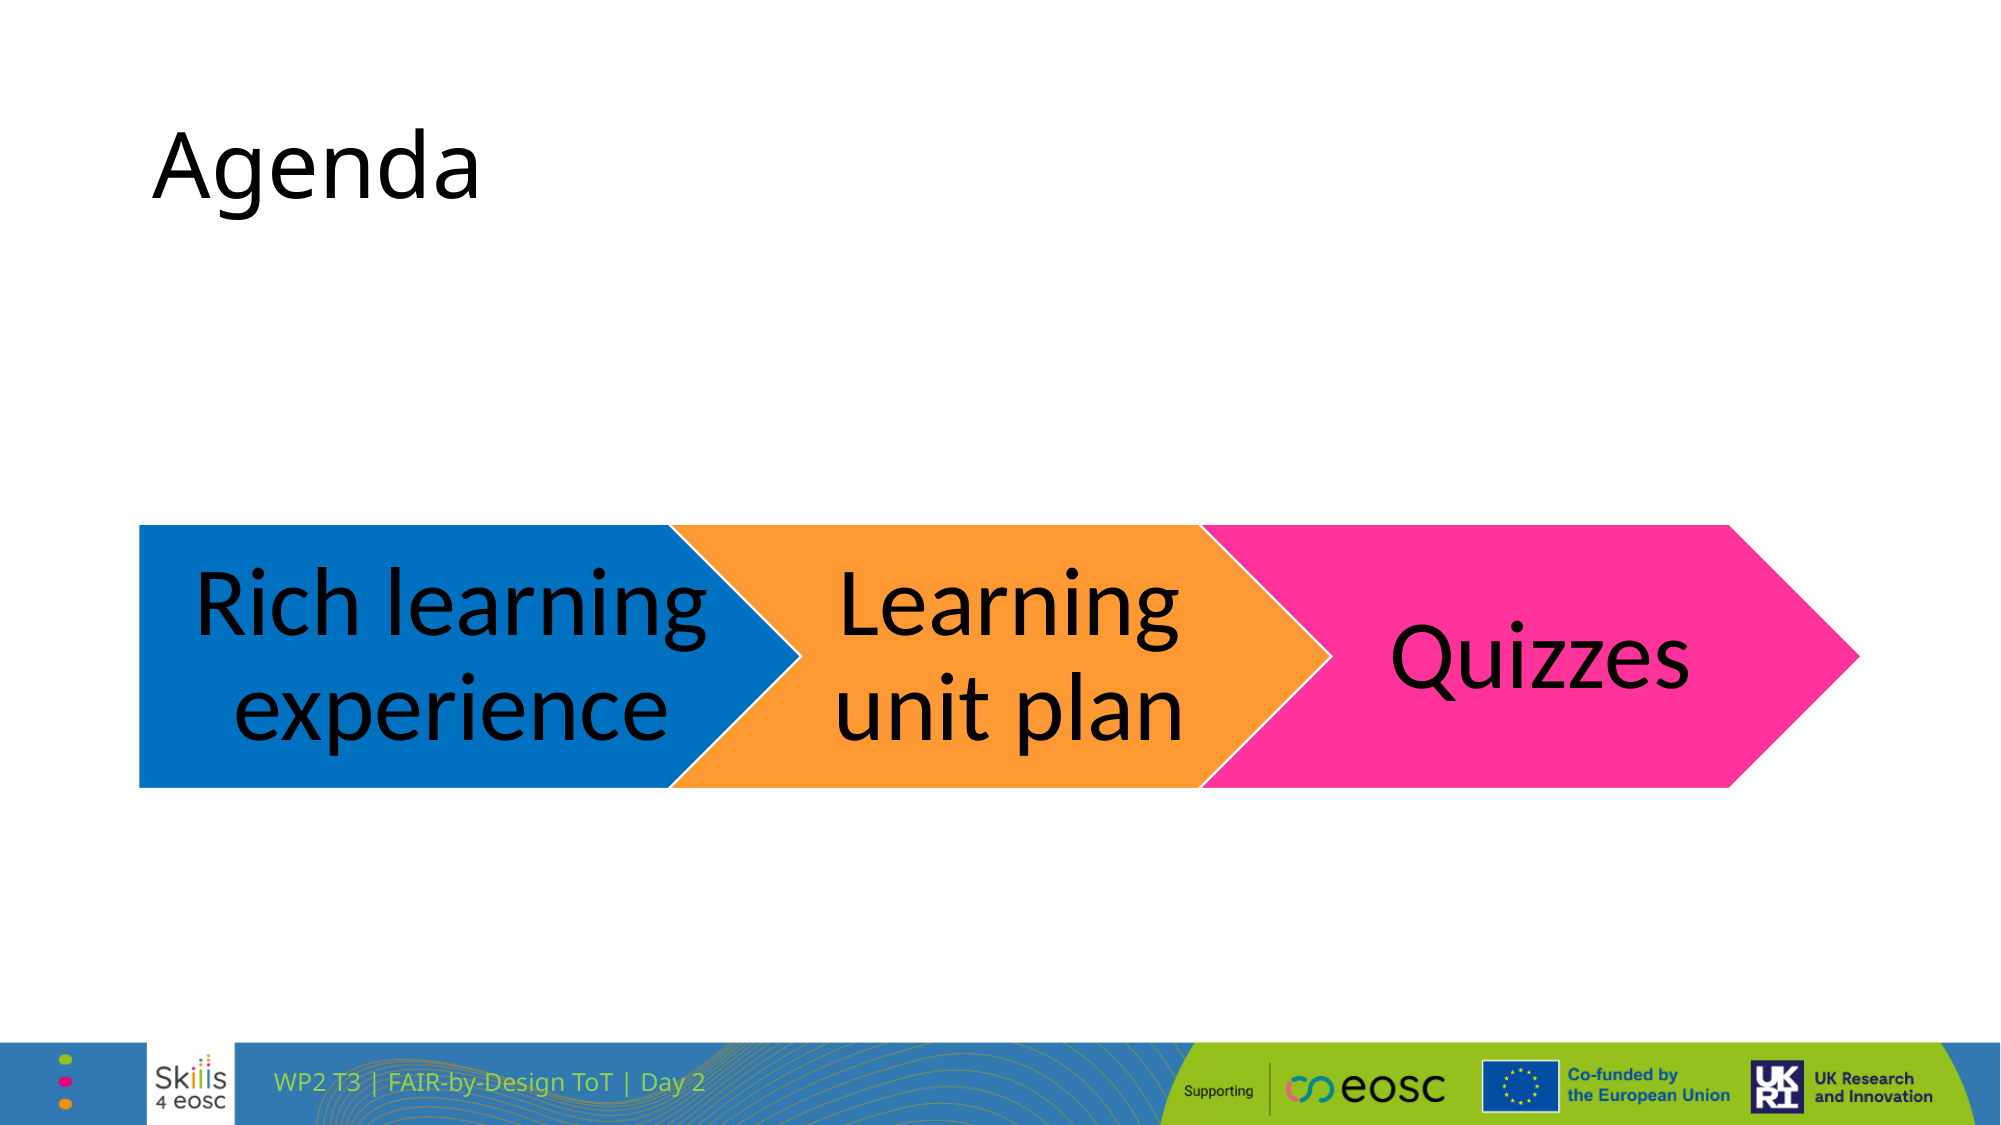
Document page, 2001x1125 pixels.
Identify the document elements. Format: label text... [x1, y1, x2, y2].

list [137, 299, 1863, 1014]
picture [0, 0, 2001, 1125]
title Agenda [137, 59, 1863, 278]
footer WP2 T3 | FAIR-by-Design ToT | Day 2 [258, 1052, 1140, 1112]
